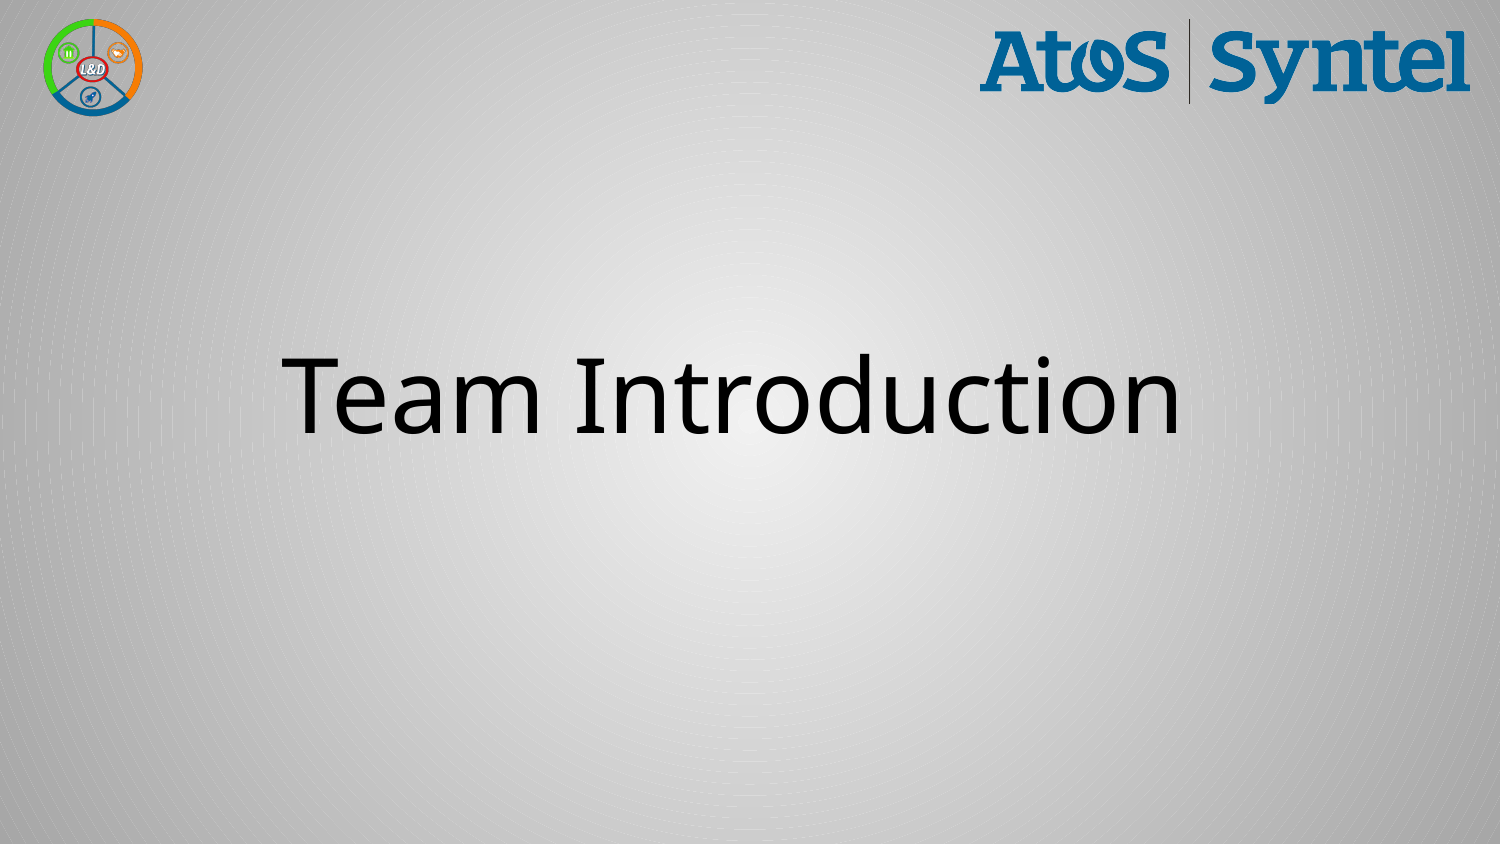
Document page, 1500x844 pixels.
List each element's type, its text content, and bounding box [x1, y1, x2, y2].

picture [14, 0, 175, 148]
text_box Team Introduction [266, 313, 1234, 530]
picture [979, 18, 1470, 104]
